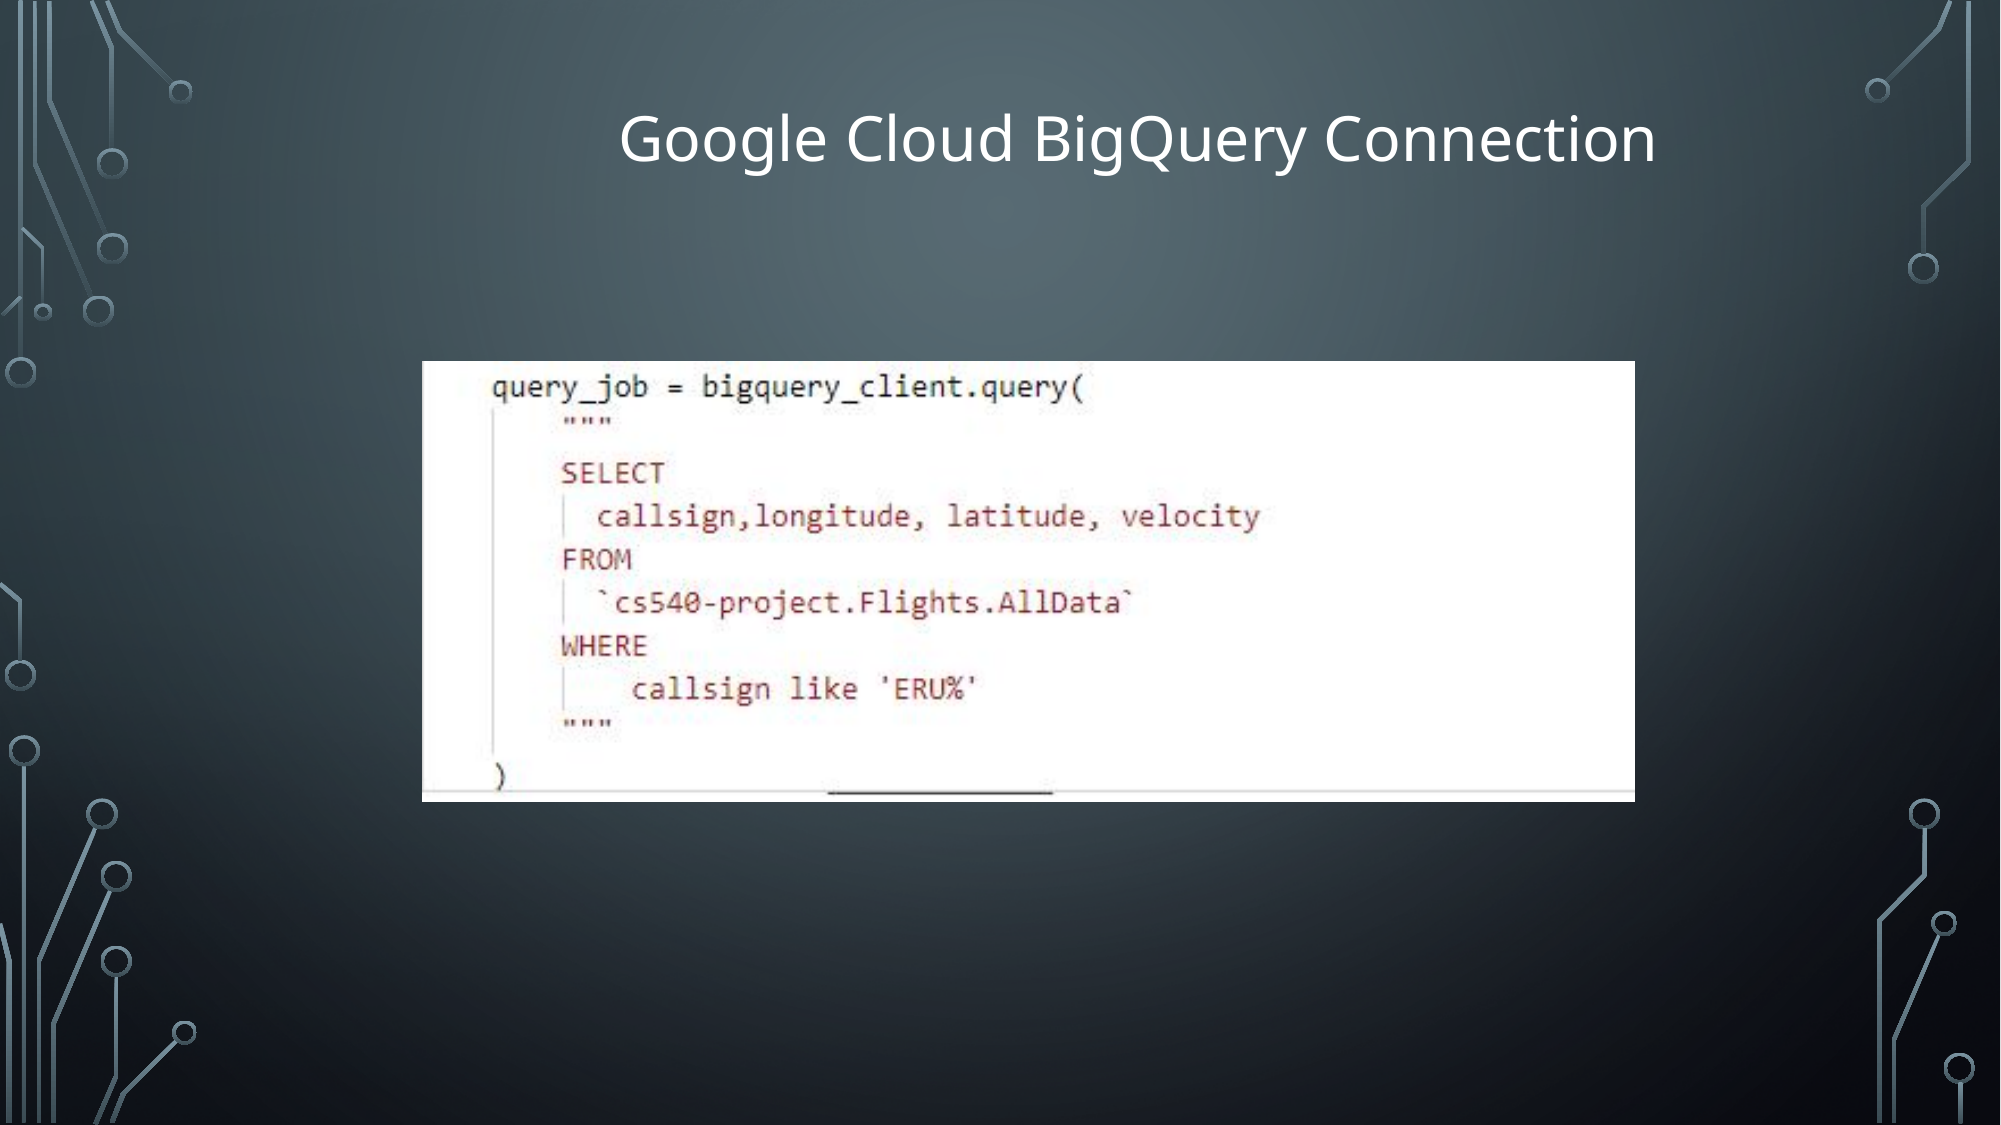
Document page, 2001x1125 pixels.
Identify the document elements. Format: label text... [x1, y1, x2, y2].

text_box Google Cloud BigQuery Connection [603, 91, 1767, 257]
picture [422, 360, 1635, 802]
